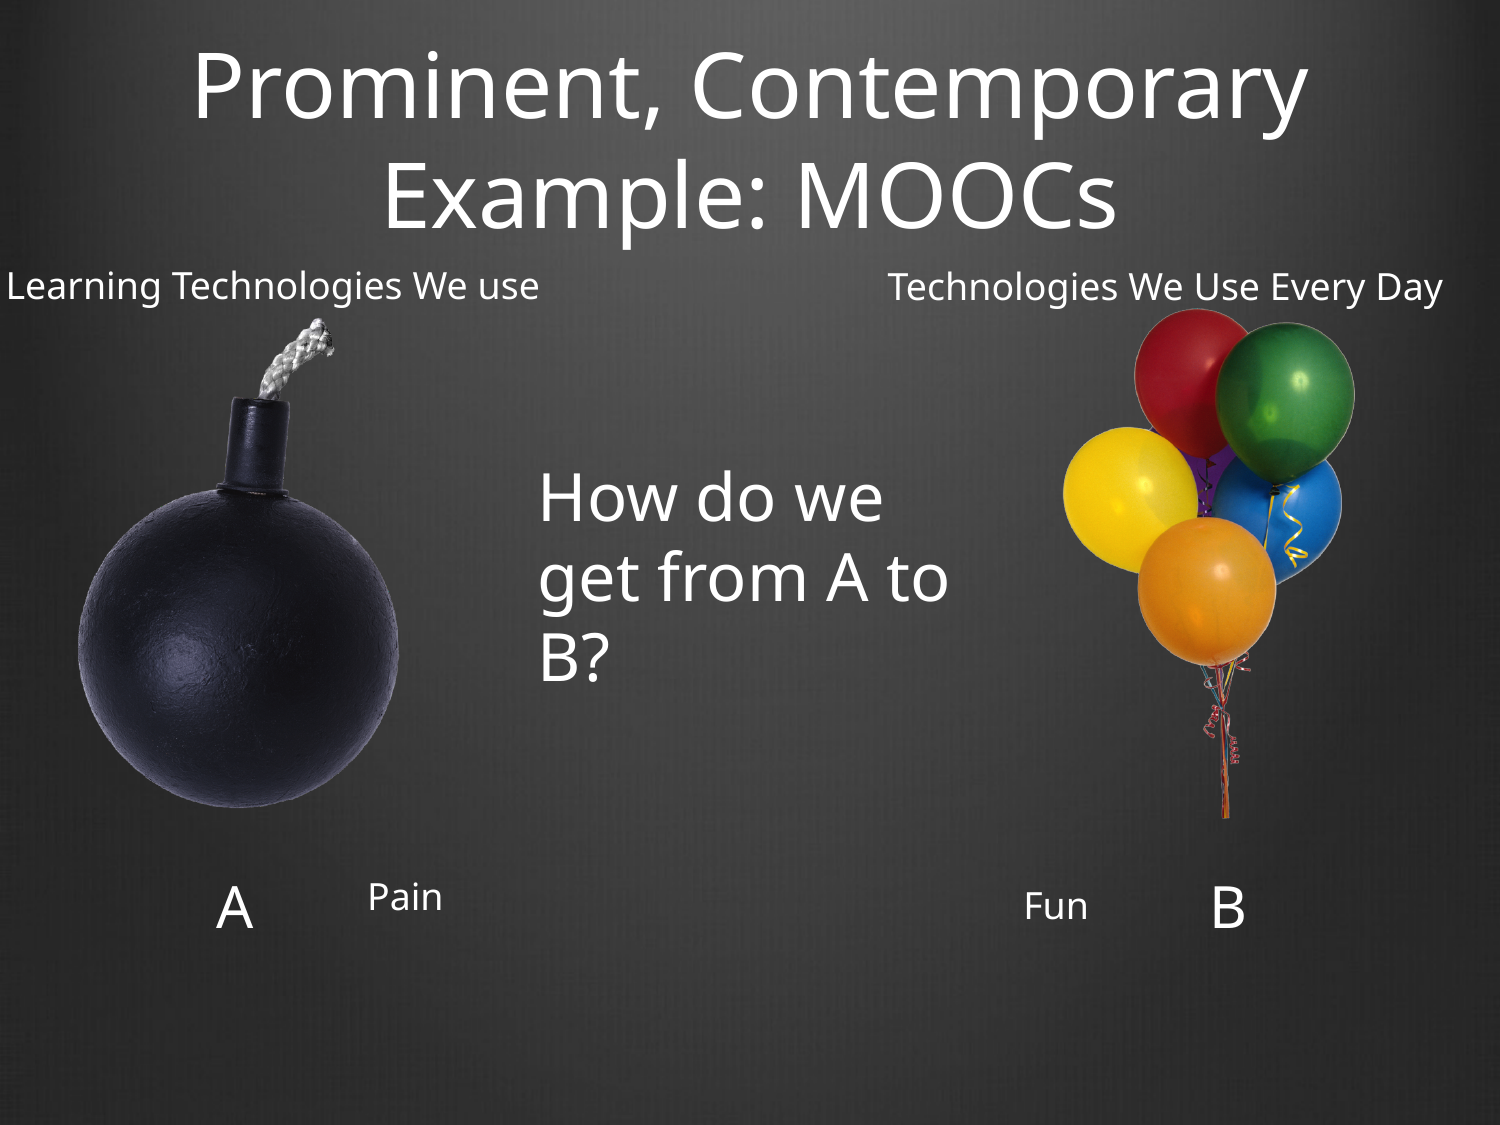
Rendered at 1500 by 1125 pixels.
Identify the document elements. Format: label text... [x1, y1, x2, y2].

text_box Fun [1008, 874, 1105, 935]
text_box Learning Technologies We use [0, 254, 556, 300]
text_box Technologies We Use Every Day [872, 255, 1459, 316]
text_box Pain [352, 865, 459, 926]
text_box How do we get from A to B? [761, 447, 986, 703]
picture [1060, 306, 1355, 819]
text_box A [201, 863, 269, 949]
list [0, 306, 706, 819]
text_box B [1194, 863, 1262, 949]
title Prominent, Contemporary Example: MOOCs [112, 19, 1388, 255]
